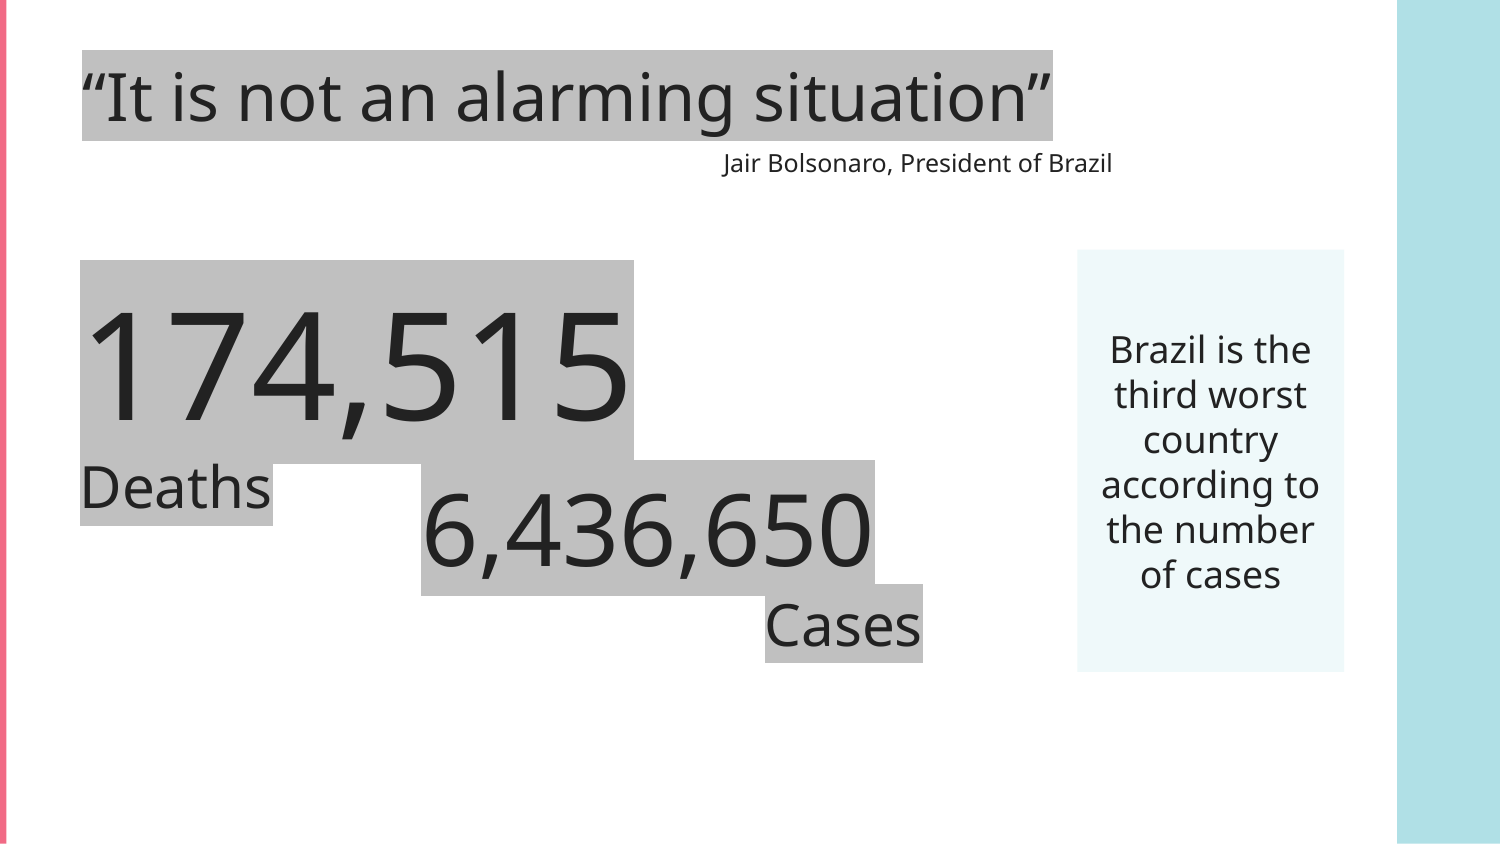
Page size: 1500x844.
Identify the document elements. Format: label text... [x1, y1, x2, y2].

text_box 174,515 [64, 262, 1115, 458]
title “It is not an alarming situation” [67, 27, 1395, 117]
text_box Cases [666, 580, 938, 666]
text_box Jair Bolsonaro, President of Brazil [652, 140, 1129, 185]
text_box [1395, 0, 1500, 844]
text_box Deaths [64, 442, 337, 528]
text_box [0, 0, 8, 844]
text_box Brazil is the third worst country according to the number of cases [1075, 247, 1346, 674]
text_box 6,436,650 [406, 459, 959, 594]
